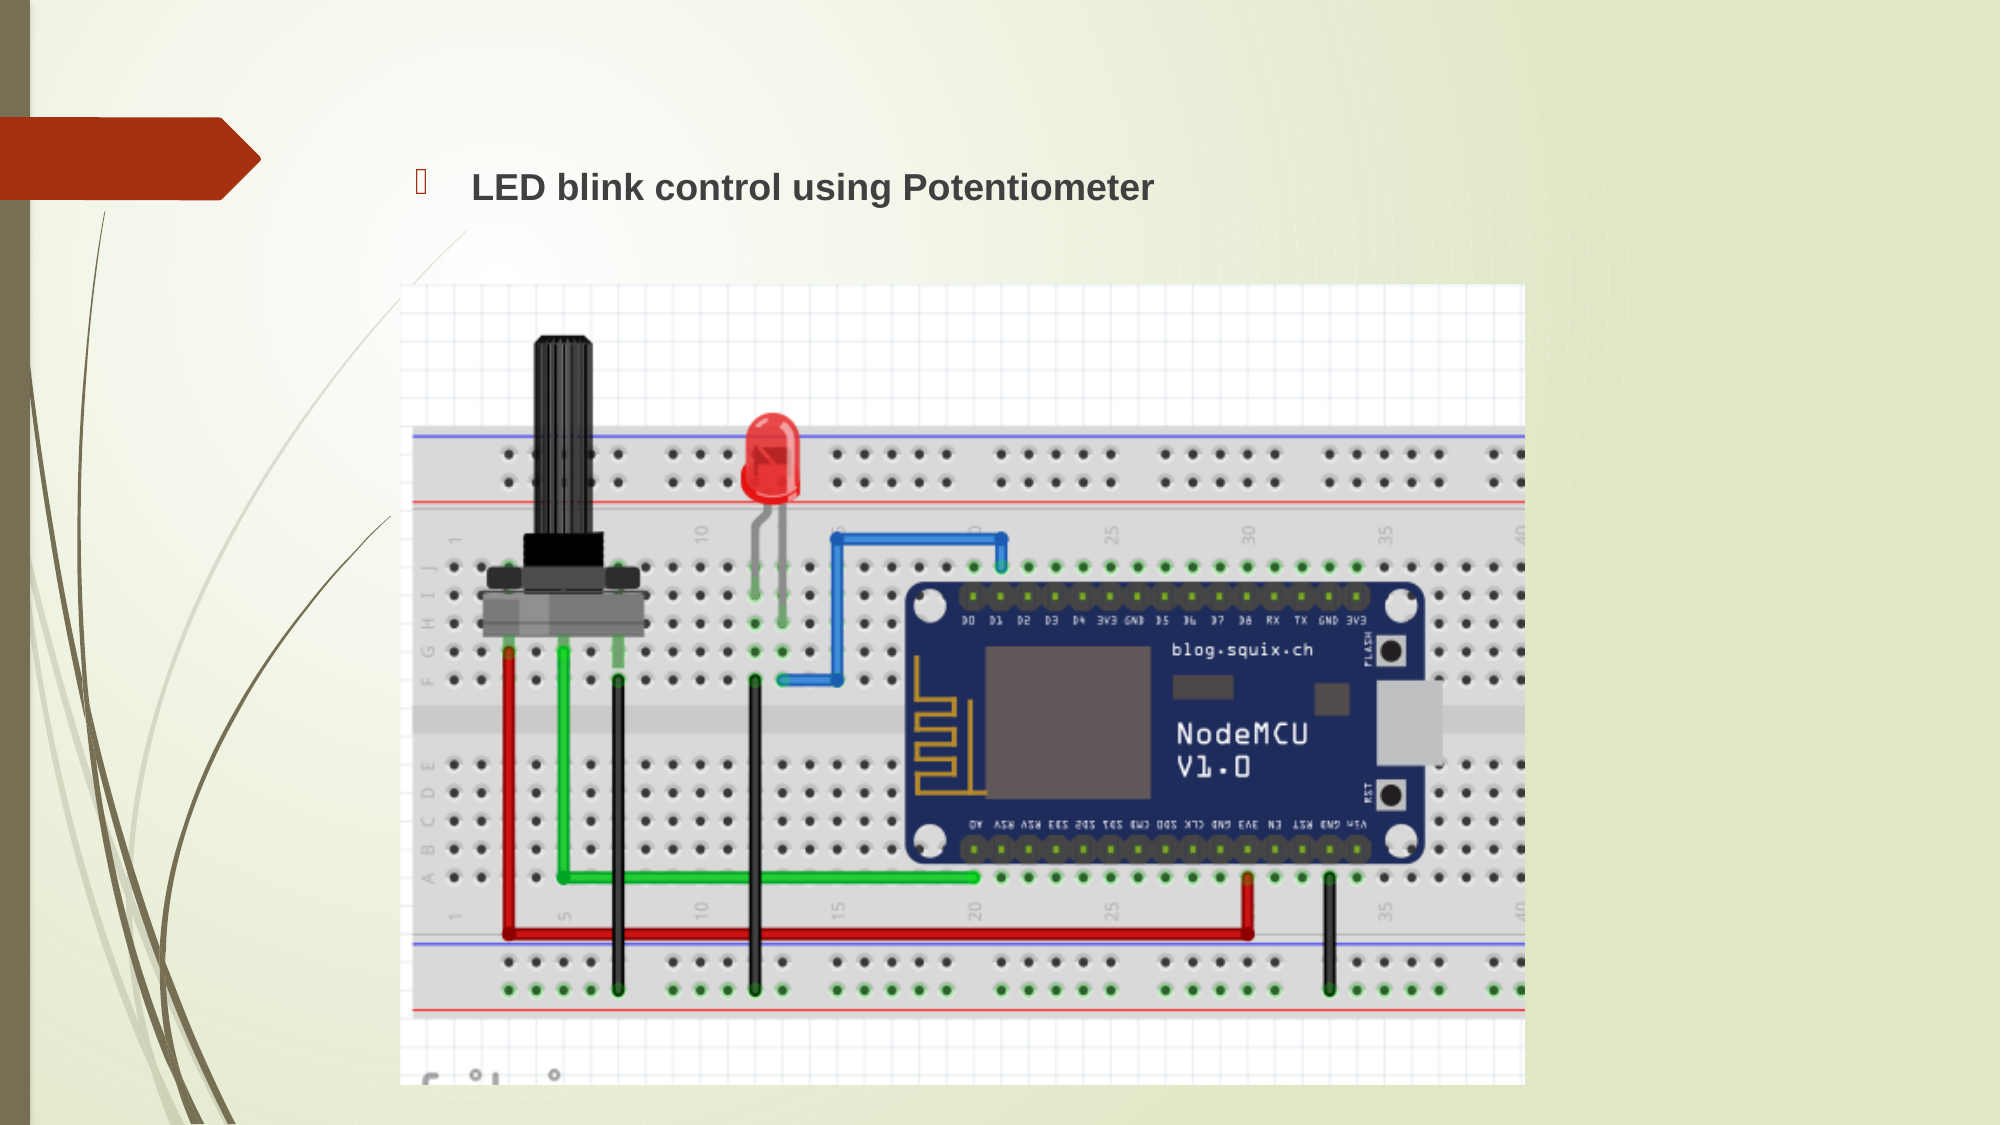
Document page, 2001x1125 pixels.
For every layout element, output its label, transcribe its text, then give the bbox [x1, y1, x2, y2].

list LED blink control using Potentiometer [400, 155, 1863, 255]
picture [399, 283, 1526, 1085]
